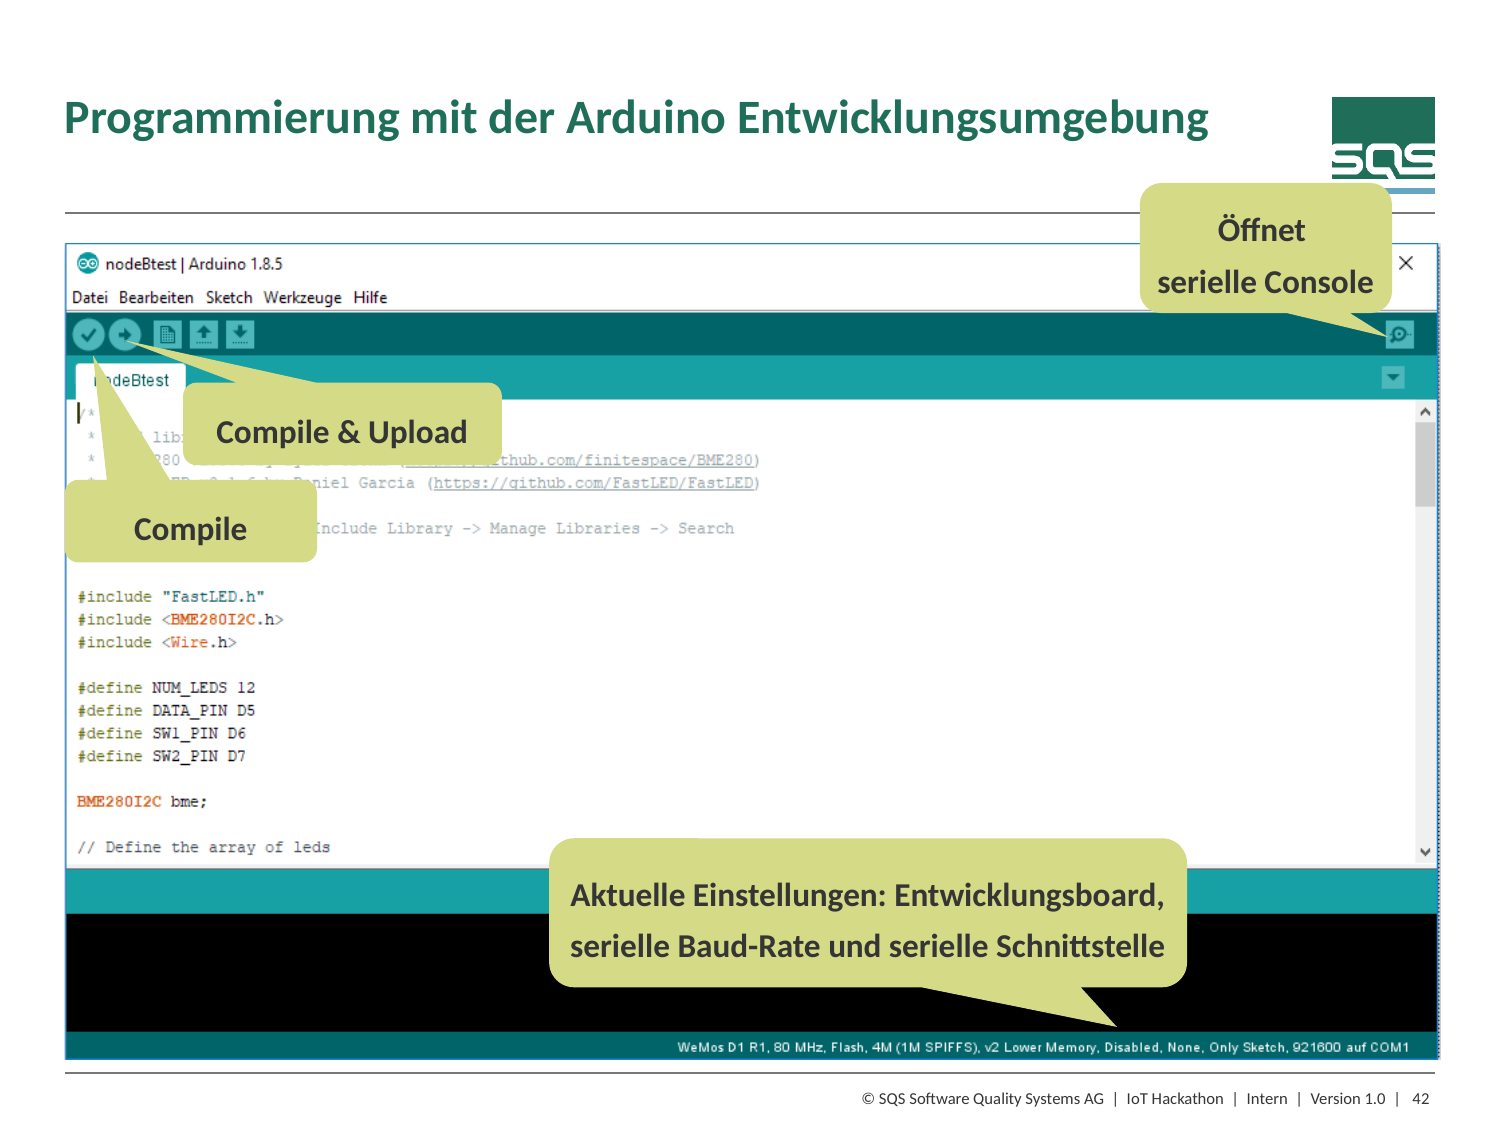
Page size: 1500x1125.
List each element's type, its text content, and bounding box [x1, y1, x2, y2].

footer © SQS Software Quality Systems AG | IoT Hackathon | Intern | Version 1.0 | [64, 1089, 1406, 1112]
title Programmierung mit der Arduino Entwicklungsumgebung [64, 90, 1317, 209]
picture [64, 242, 1441, 1061]
text_box Öffnet serielle Console [1139, 182, 1393, 241]
picture [1332, 97, 1435, 194]
slide_number 42 [1406, 1089, 1436, 1111]
